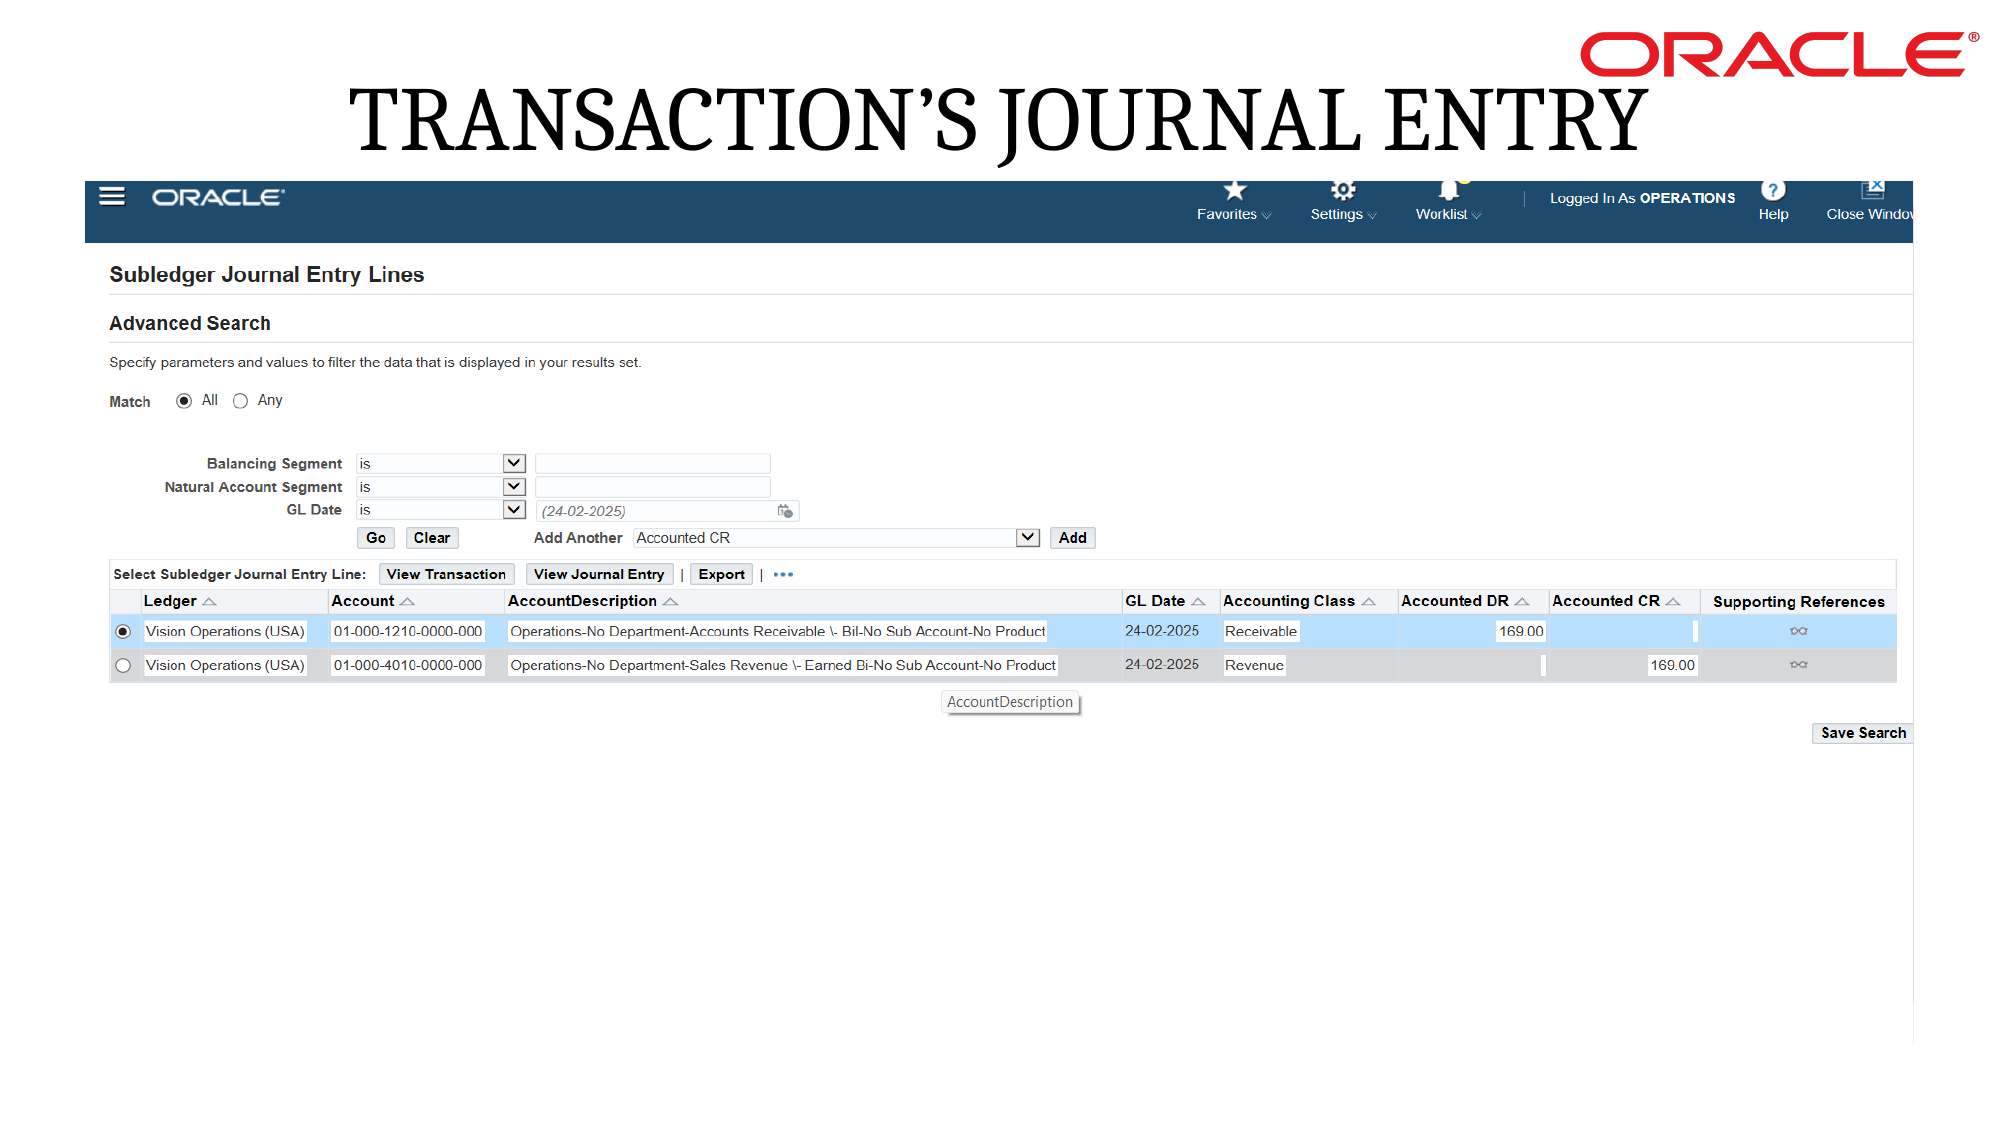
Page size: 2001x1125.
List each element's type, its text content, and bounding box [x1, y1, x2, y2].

picture [86, 182, 1913, 1041]
picture [1558, 3, 2001, 105]
title Transaction’s journal entry [137, 59, 1863, 181]
